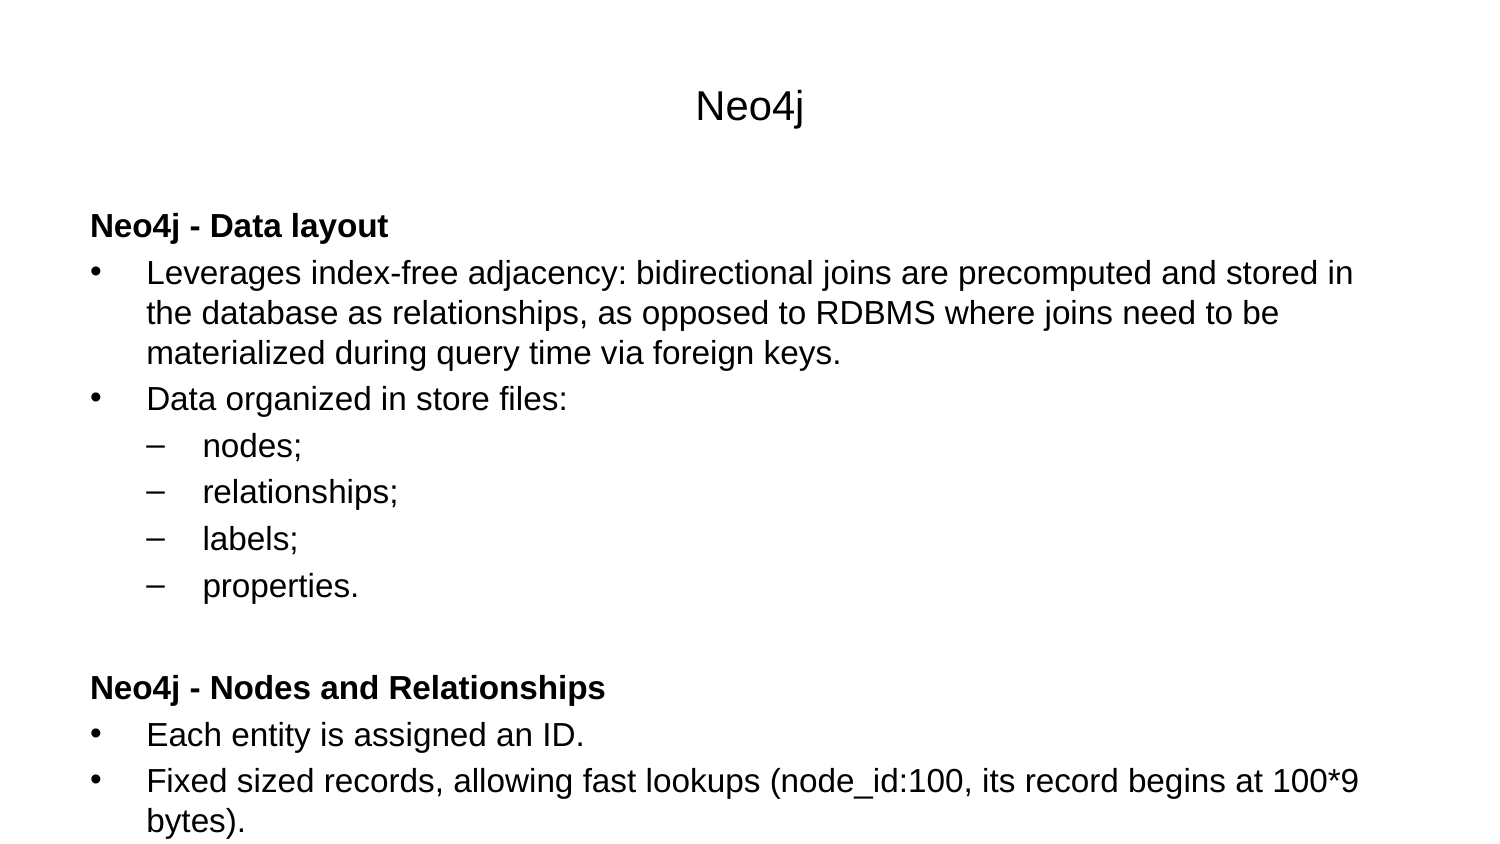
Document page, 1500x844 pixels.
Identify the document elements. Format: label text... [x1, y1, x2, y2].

list Neo4j - Data layout Leverages index-free adjacency: bidirectional joins are precomputed and stored in the database as relationships, as opposed to RDBMS where joins need to be materialized during query time via foreign keys. Data organized in store files: nodes; relationships; labels; properties. Neo4j - Nodes and Relationships Each entity is assigned an ID. Fixed sized records, allowing fast lookups (node_id:100, its record begins at 100*9 bytes). Relationships are doubly linked list. A relationship “belongs” to two nodes. [75, 196, 1425, 754]
title Neo4j [75, 33, 1425, 175]
